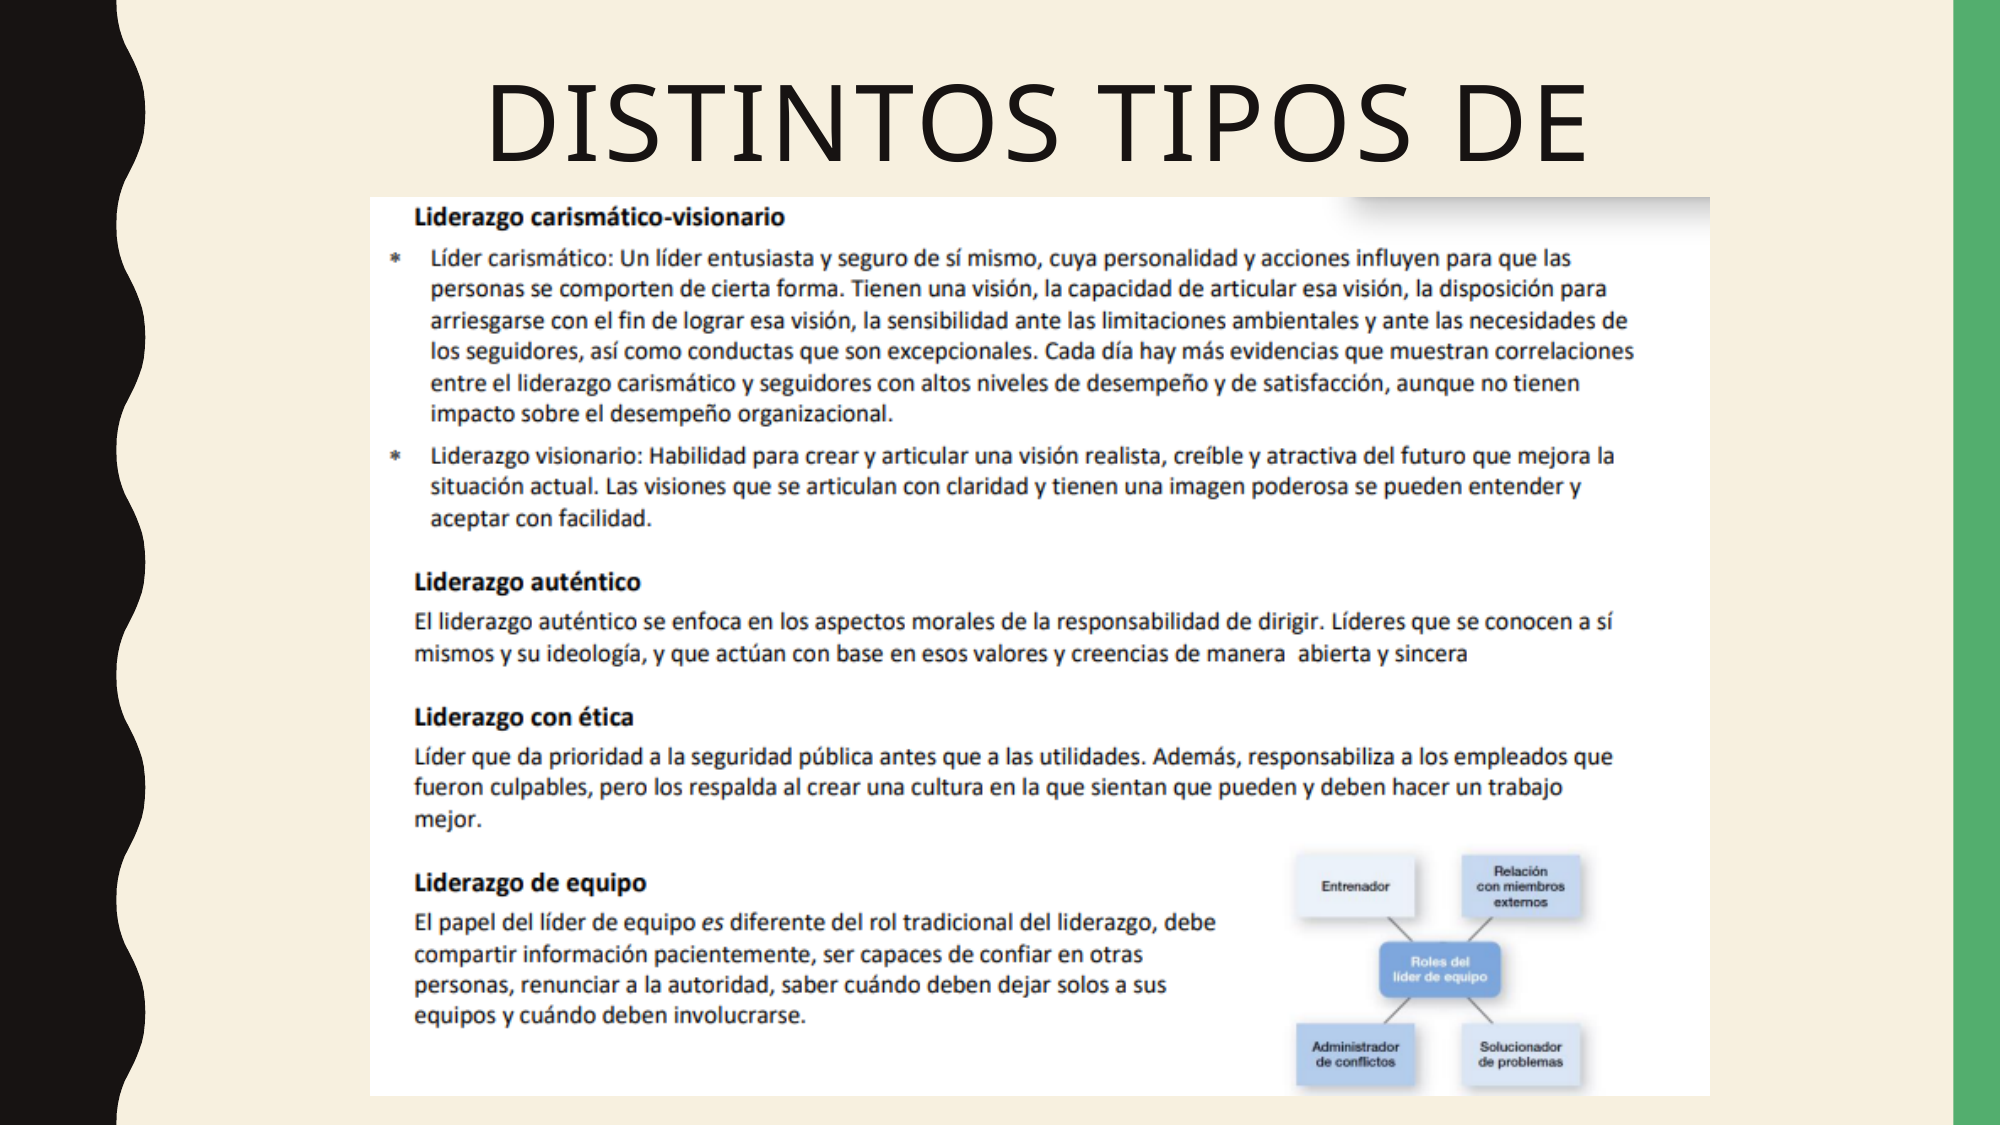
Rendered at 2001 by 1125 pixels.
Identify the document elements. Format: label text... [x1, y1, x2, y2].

title DISTINTOS TIPOS DE LIDERAZGO [205, 62, 1875, 308]
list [370, 197, 1710, 1096]
